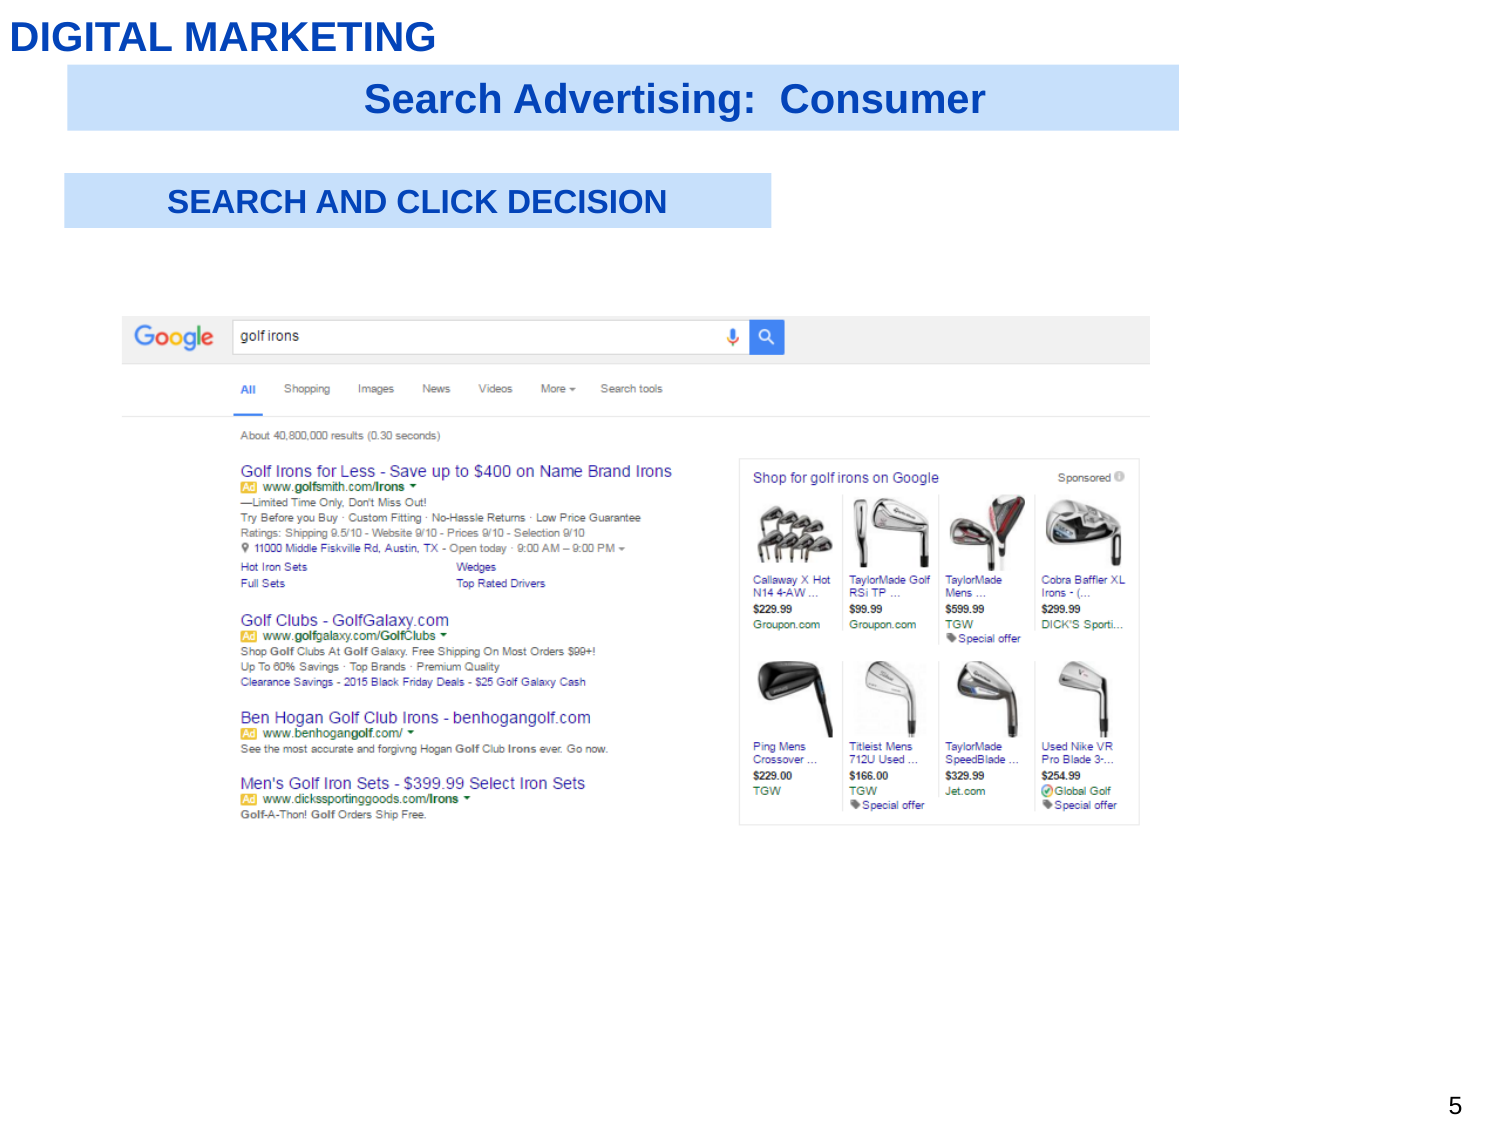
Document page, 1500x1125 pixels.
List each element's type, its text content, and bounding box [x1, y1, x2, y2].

text_box Search Advertising: Consumer [251, 64, 1099, 130]
picture [121, 316, 1151, 834]
text_box [67, 64, 1179, 131]
title DIGITAL MARKETING [9, 9, 1452, 61]
slide_number 4 [1149, 1089, 1463, 1121]
text_box SEARCH AND CLICK DECISION [64, 173, 772, 228]
